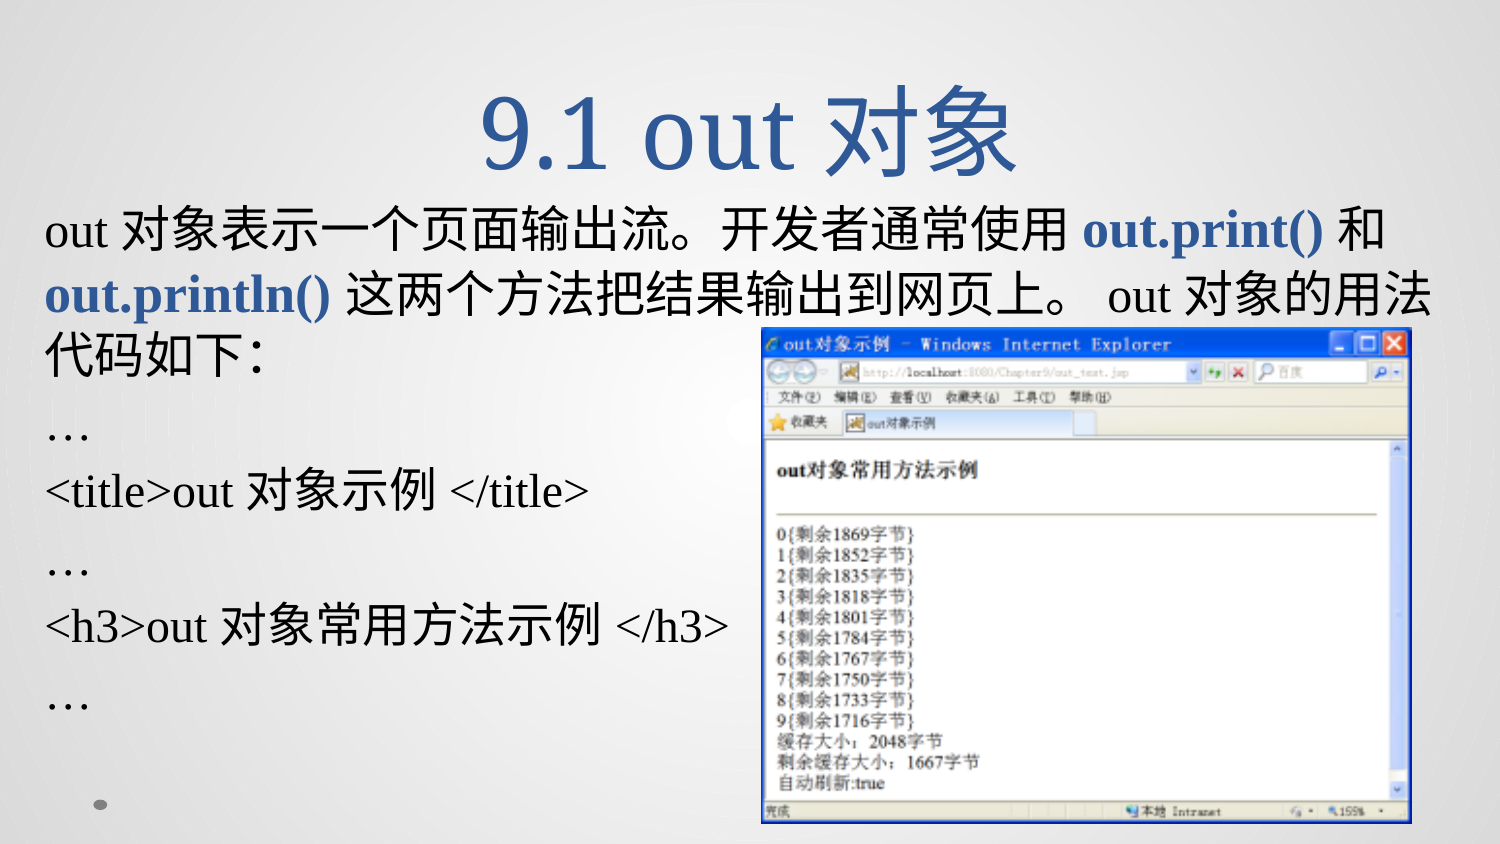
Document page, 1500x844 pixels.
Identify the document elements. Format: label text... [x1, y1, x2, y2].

list out对象表示一个页面输出流。开发者通常使用out.print()和out.println()这两个方法把结果输出到网页上。out对象的用法代码如下： … <title>out对象示例</title> … <h3>out对象常用方法示例</h3> … [29, 185, 1471, 743]
title 9.1 out对象 [75, 0, 1425, 185]
picture [761, 327, 1412, 824]
